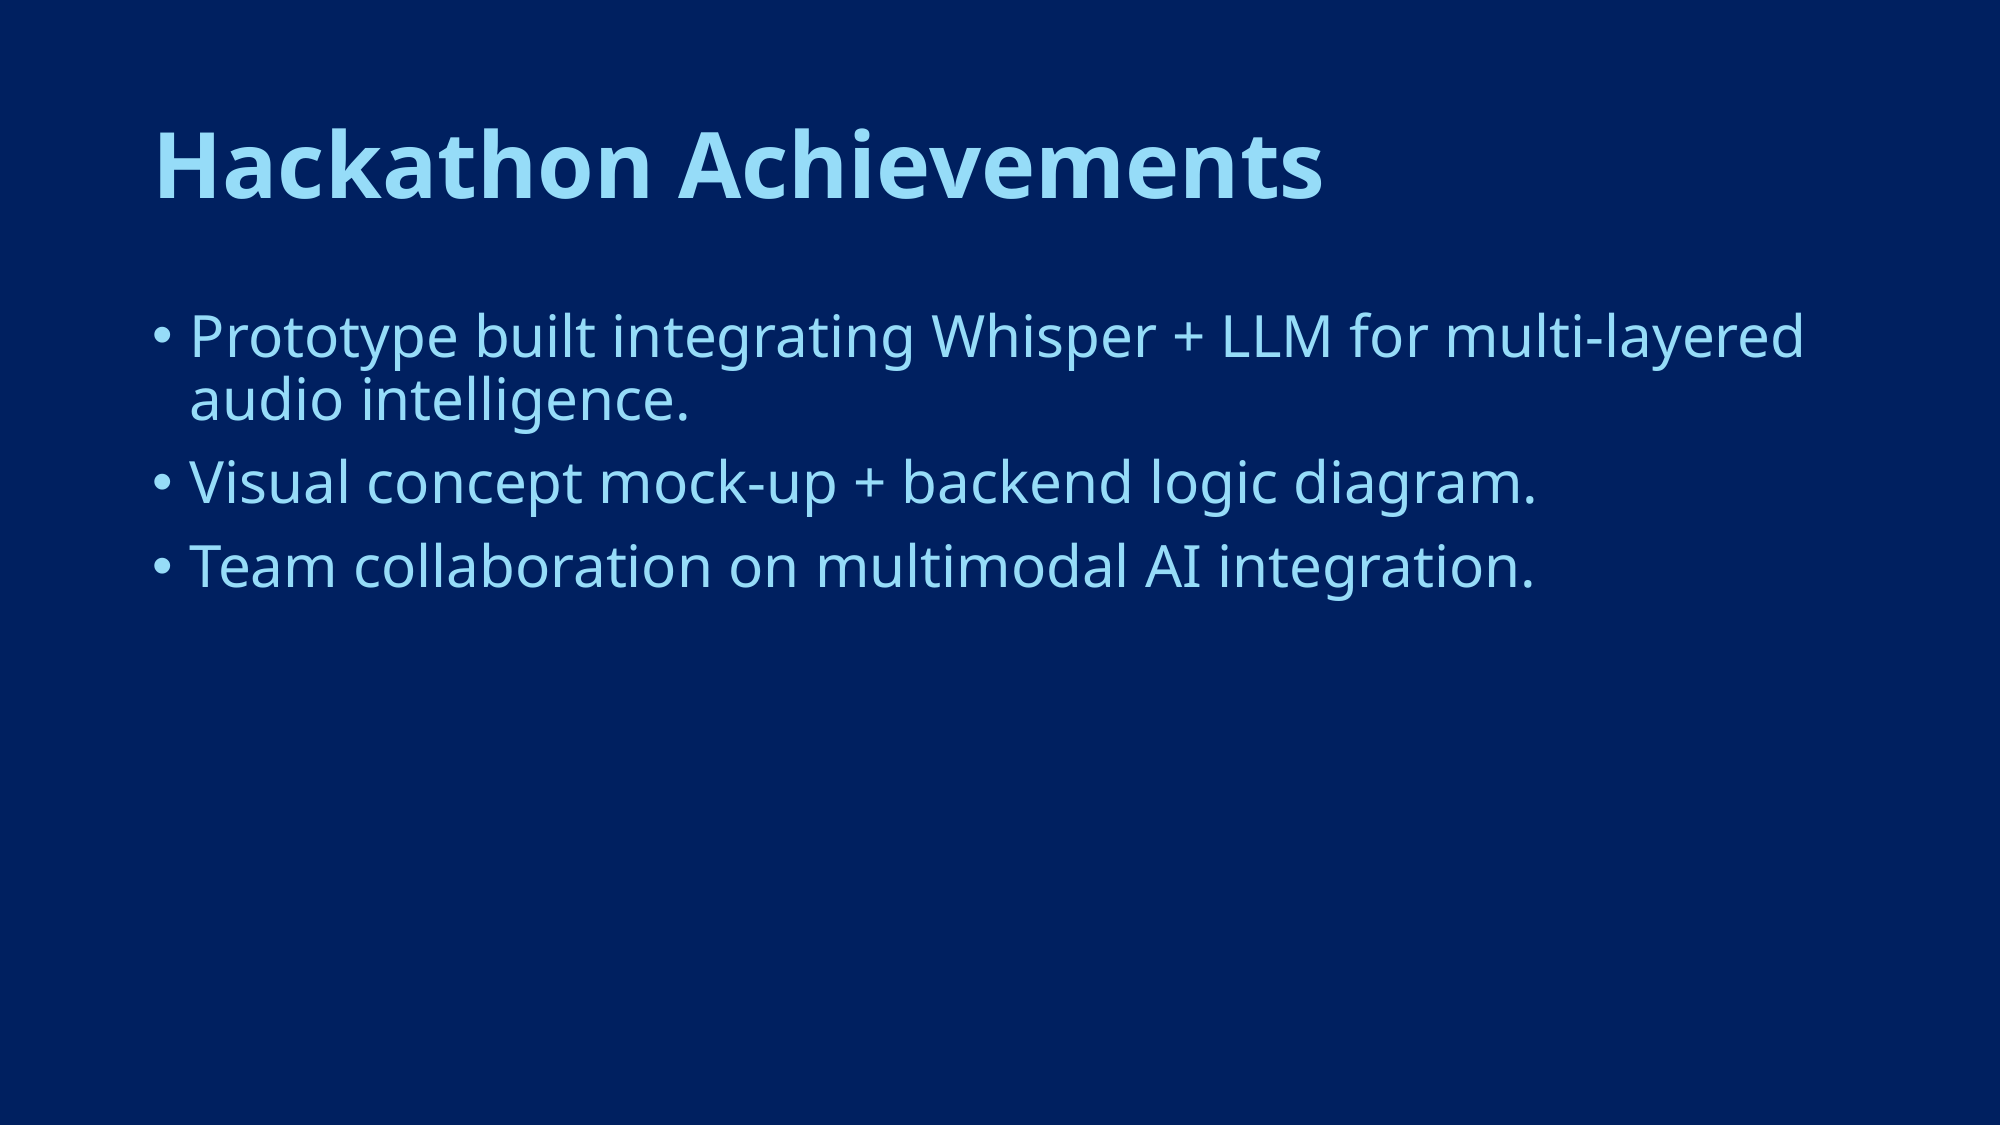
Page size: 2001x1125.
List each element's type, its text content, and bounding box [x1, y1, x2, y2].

title Hackathon Achievements [137, 59, 1863, 278]
list Prototype built integrating Whisper + LLM for multi-layered audio intelligence. Visual concept mock-up + backend logic diagram. Team collaboration on multimodal AI integration. [137, 299, 1863, 1014]
